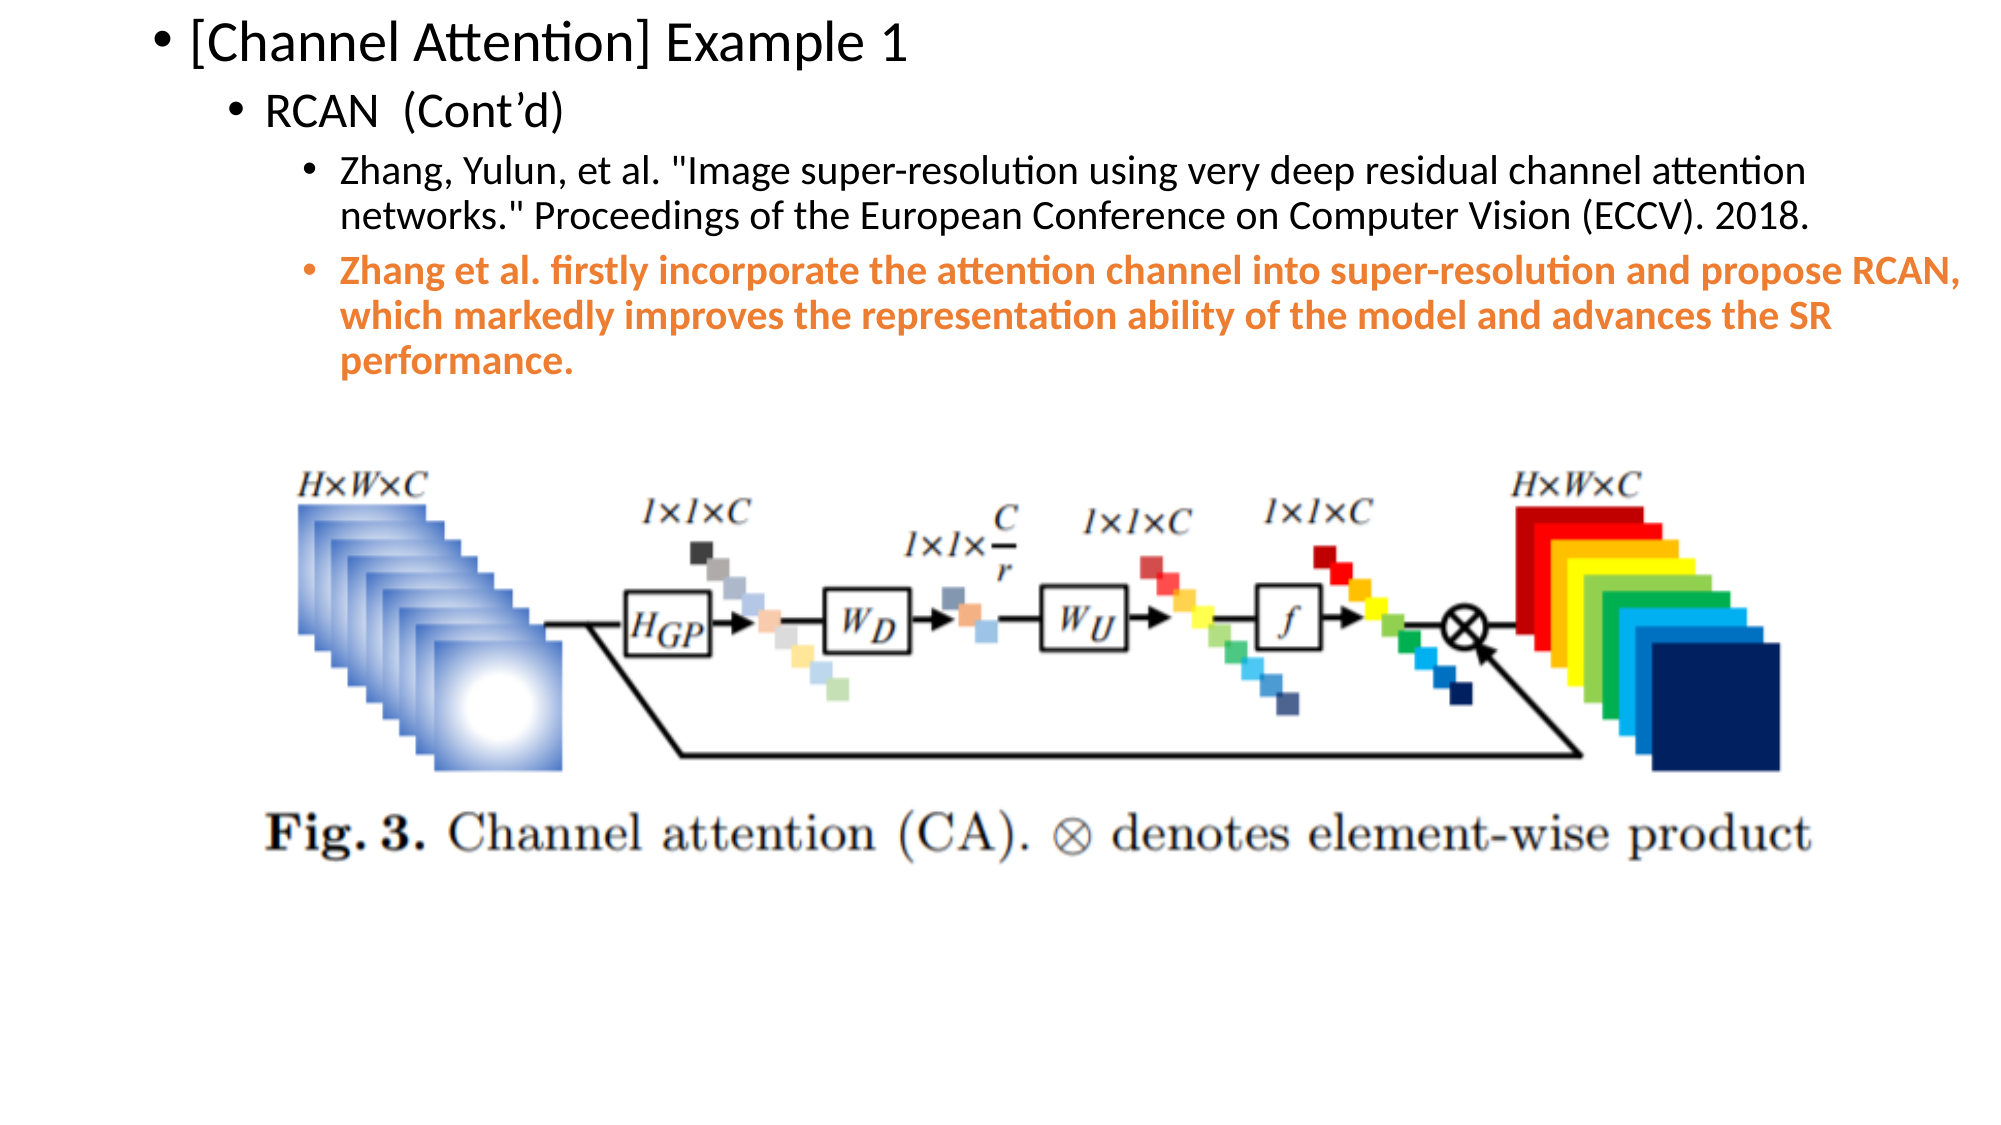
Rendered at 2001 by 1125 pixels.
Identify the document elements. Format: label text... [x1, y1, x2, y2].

list [Channel Attention] Example 1 RCAN (Cont’d) Zhang, Yulun, et al. "Image super-resolution using very deep residual channel attention networks." Proceedings of the European Conference on Computer Vision (ECCV). 2018. Zhang et al. firstly incorporate the attention channel into super-resolution and propose RCAN, which markedly improves the representation ability of the model and advances the SR performance. [137, 3, 1978, 961]
picture [249, 455, 1836, 870]
